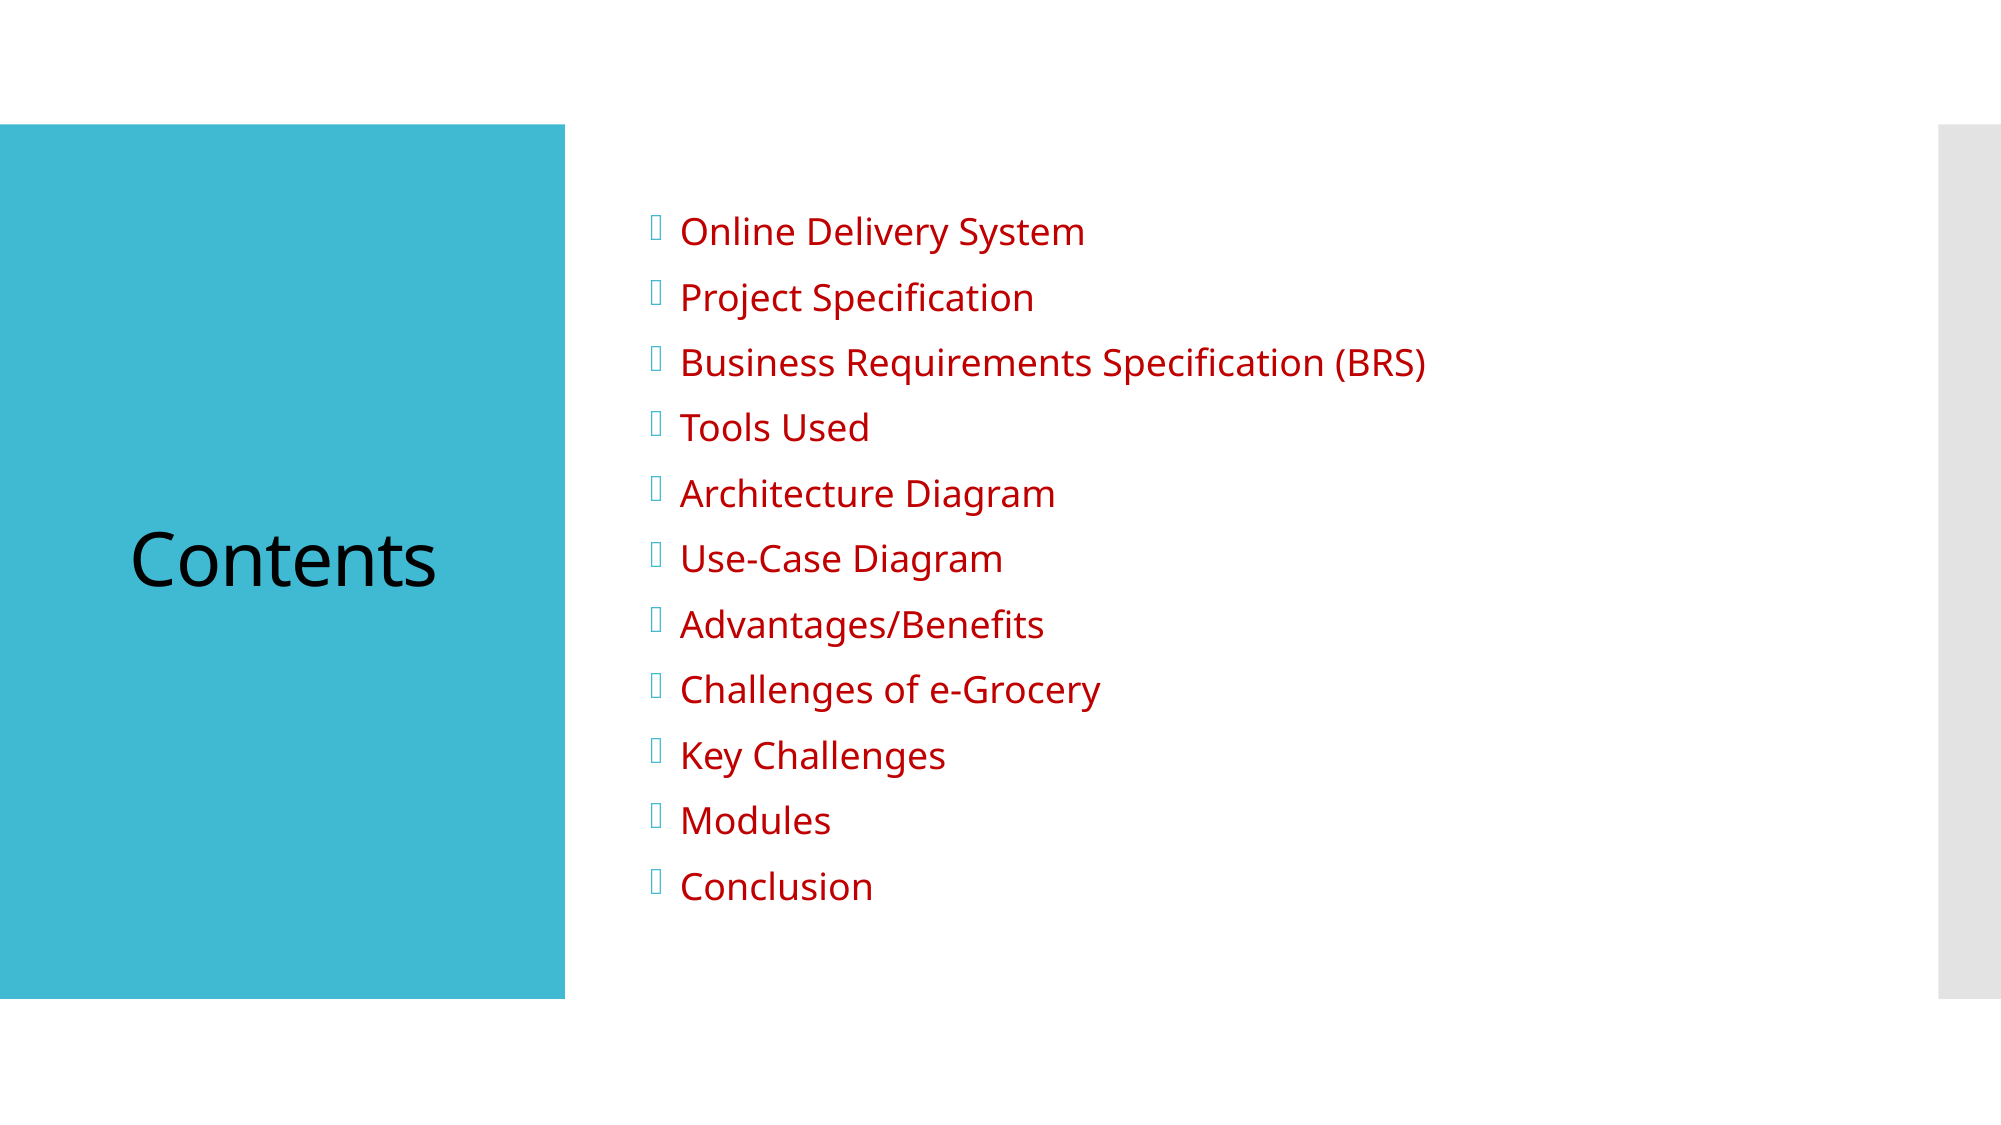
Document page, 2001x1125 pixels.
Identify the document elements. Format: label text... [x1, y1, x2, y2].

list Online Delivery System Project Specification Business Requirements Specification (BRS) Tools Used Architecture Diagram Use-Case Diagram Advantages/Benefits Challenges of e-Grocery Key Challenges Modules Conclusion [634, 205, 1835, 982]
title Contents [114, 184, 525, 940]
